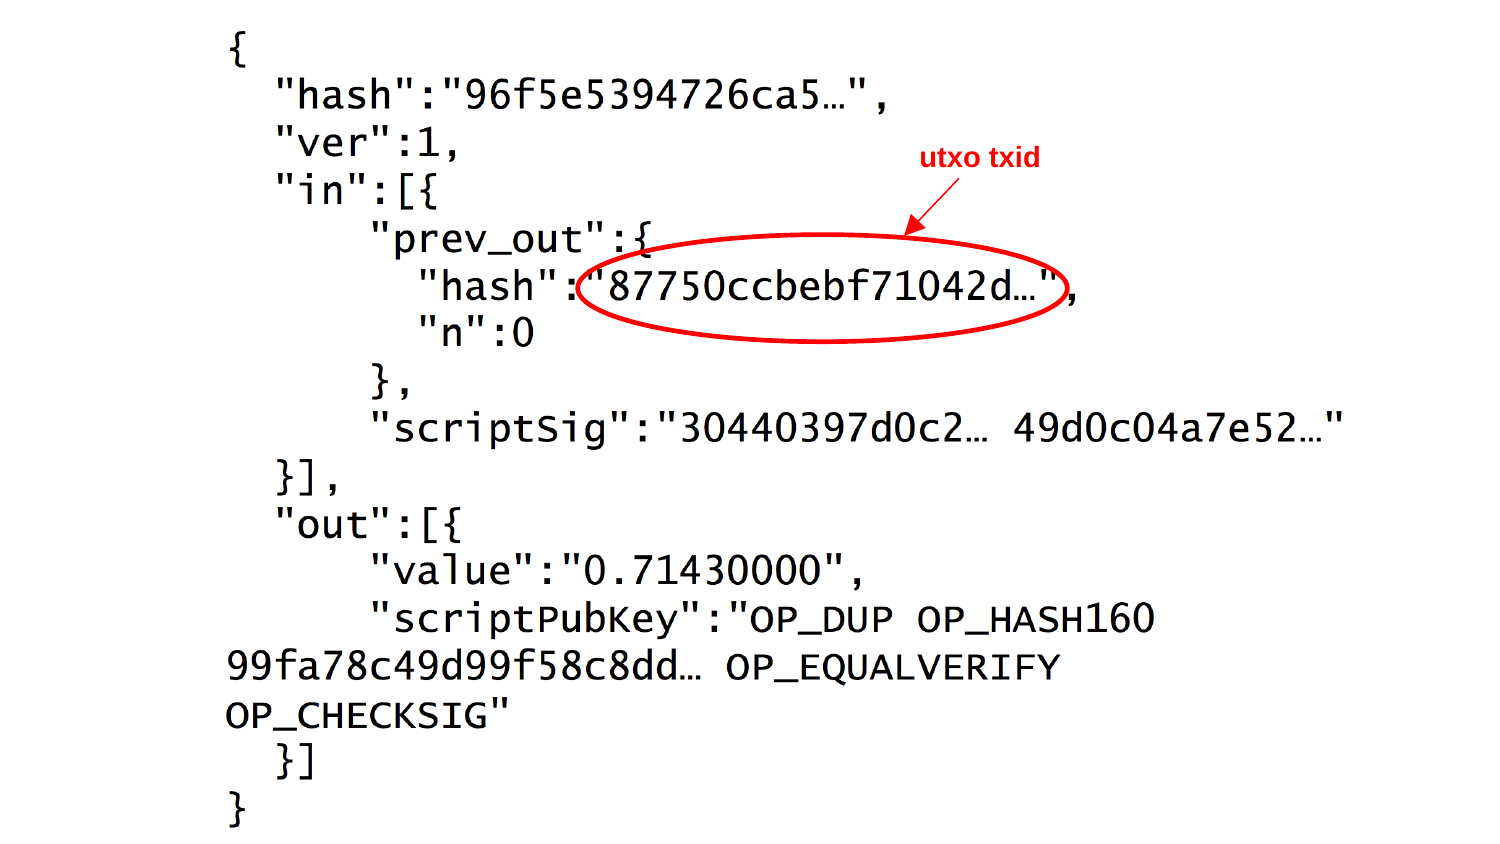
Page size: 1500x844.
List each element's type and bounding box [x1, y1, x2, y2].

picture [200, 0, 1375, 836]
text_box [903, 178, 960, 237]
